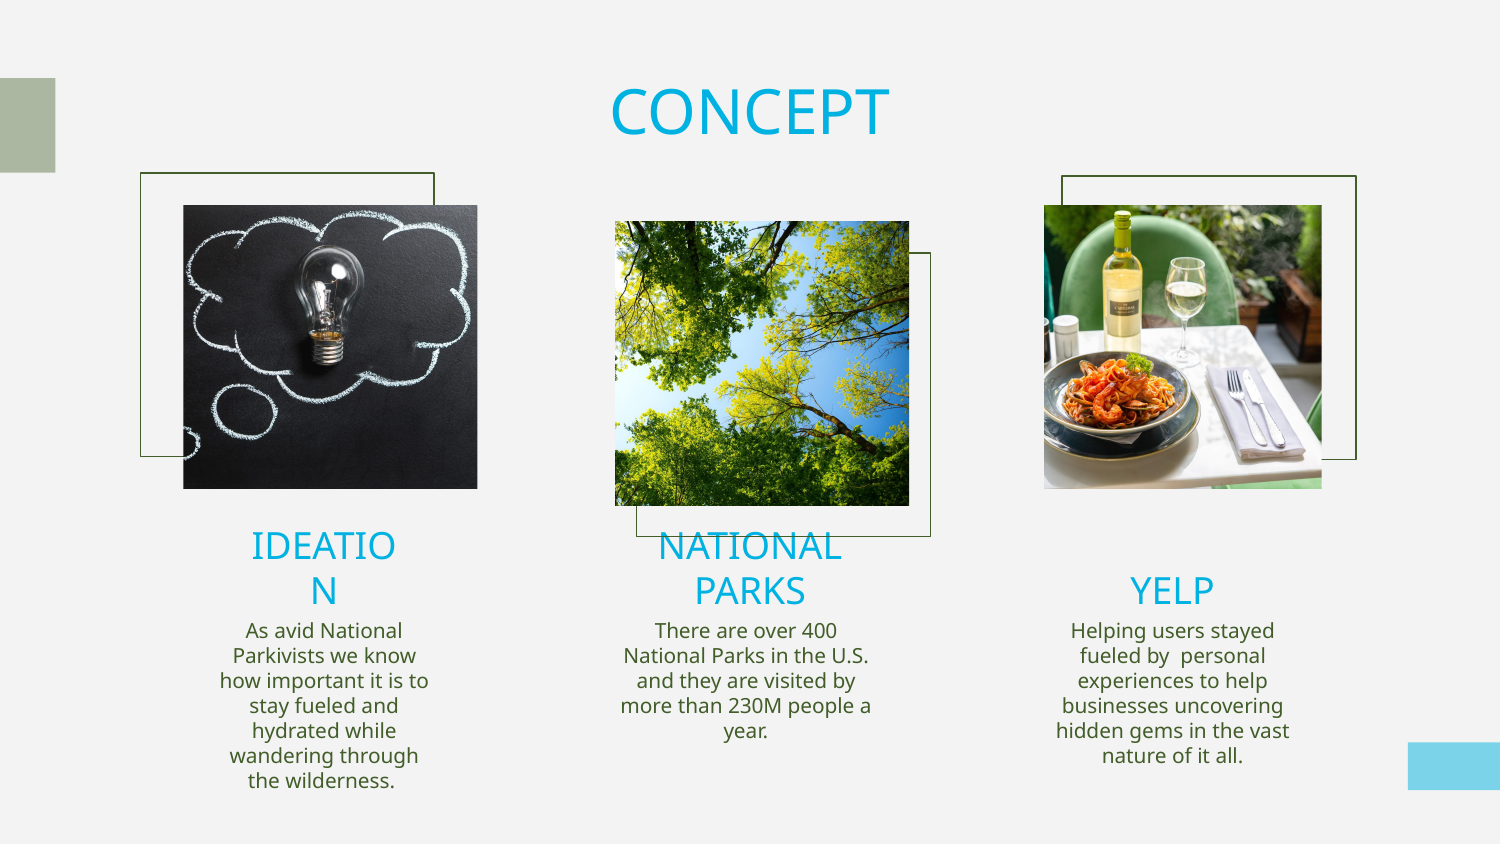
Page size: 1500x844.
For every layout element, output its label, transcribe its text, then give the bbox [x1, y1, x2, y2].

title YELP [1080, 574, 1266, 602]
subtitle As avid National Parkivists we know how important it is to stay fueled and hydrated while wandering through the wilderness. [196, 602, 453, 765]
picture [1043, 205, 1322, 490]
text_box [0, 78, 56, 173]
subtitle Helping users stayed fueled by personal experiences to help businesses uncovering hidden gems in the vast nature of it all. [1023, 602, 1322, 765]
text_box [636, 252, 931, 537]
title IDEATION [231, 574, 417, 602]
picture [614, 221, 910, 506]
text_box [1407, 742, 1500, 791]
subtitle There are over 400 National Parks in the U.S. and they are visited by more than 230M people a year. [599, 602, 898, 765]
text_box [140, 172, 435, 457]
title NATIONAL PARKS [636, 574, 864, 602]
picture [183, 205, 478, 490]
text_box [1062, 176, 1357, 460]
title CONCEPT [101, 22, 1399, 162]
